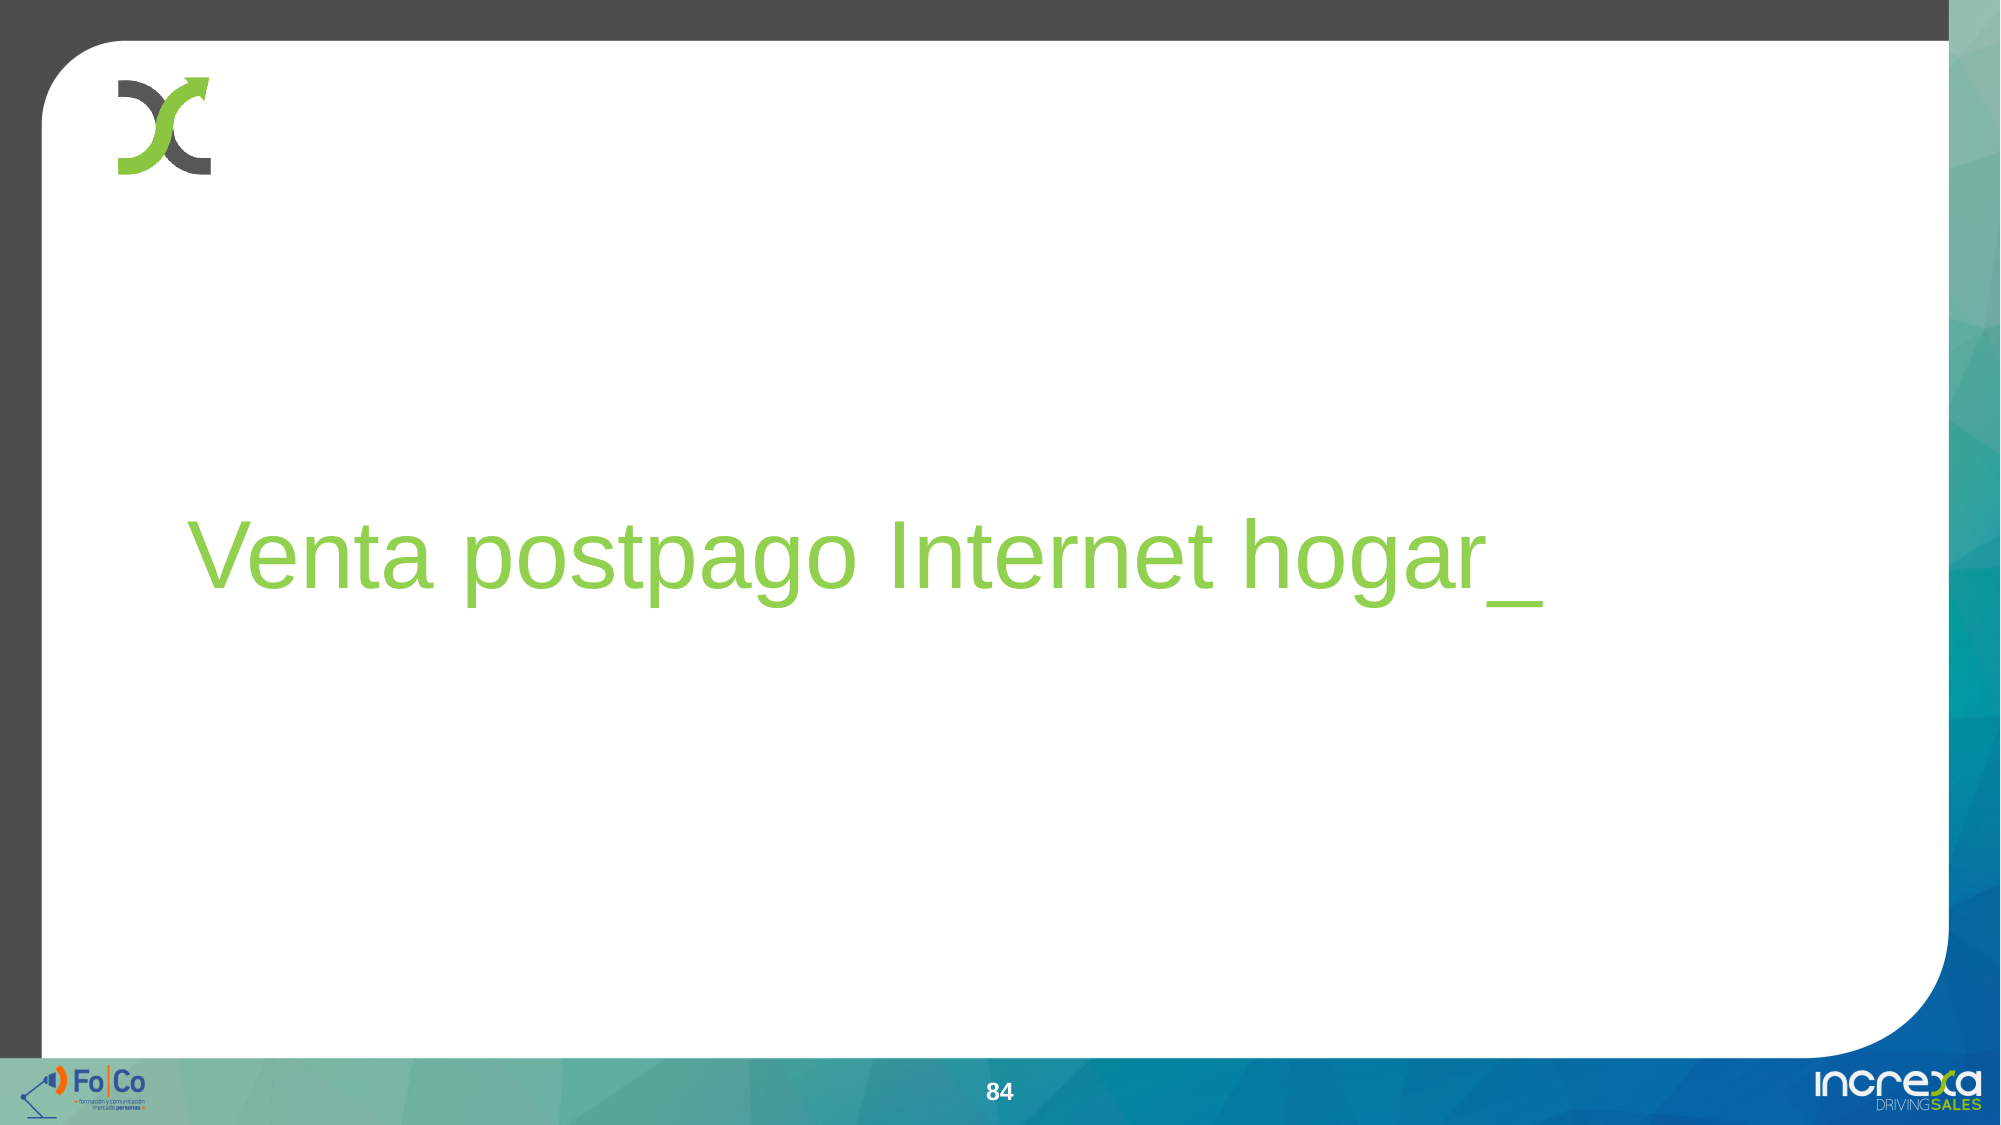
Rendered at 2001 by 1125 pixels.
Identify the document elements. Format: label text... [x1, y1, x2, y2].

picture [0, 0, 2001, 1125]
title Venta postpago Internet hogar_ [172, 458, 1727, 657]
slide_number 84 [774, 1060, 1225, 1121]
